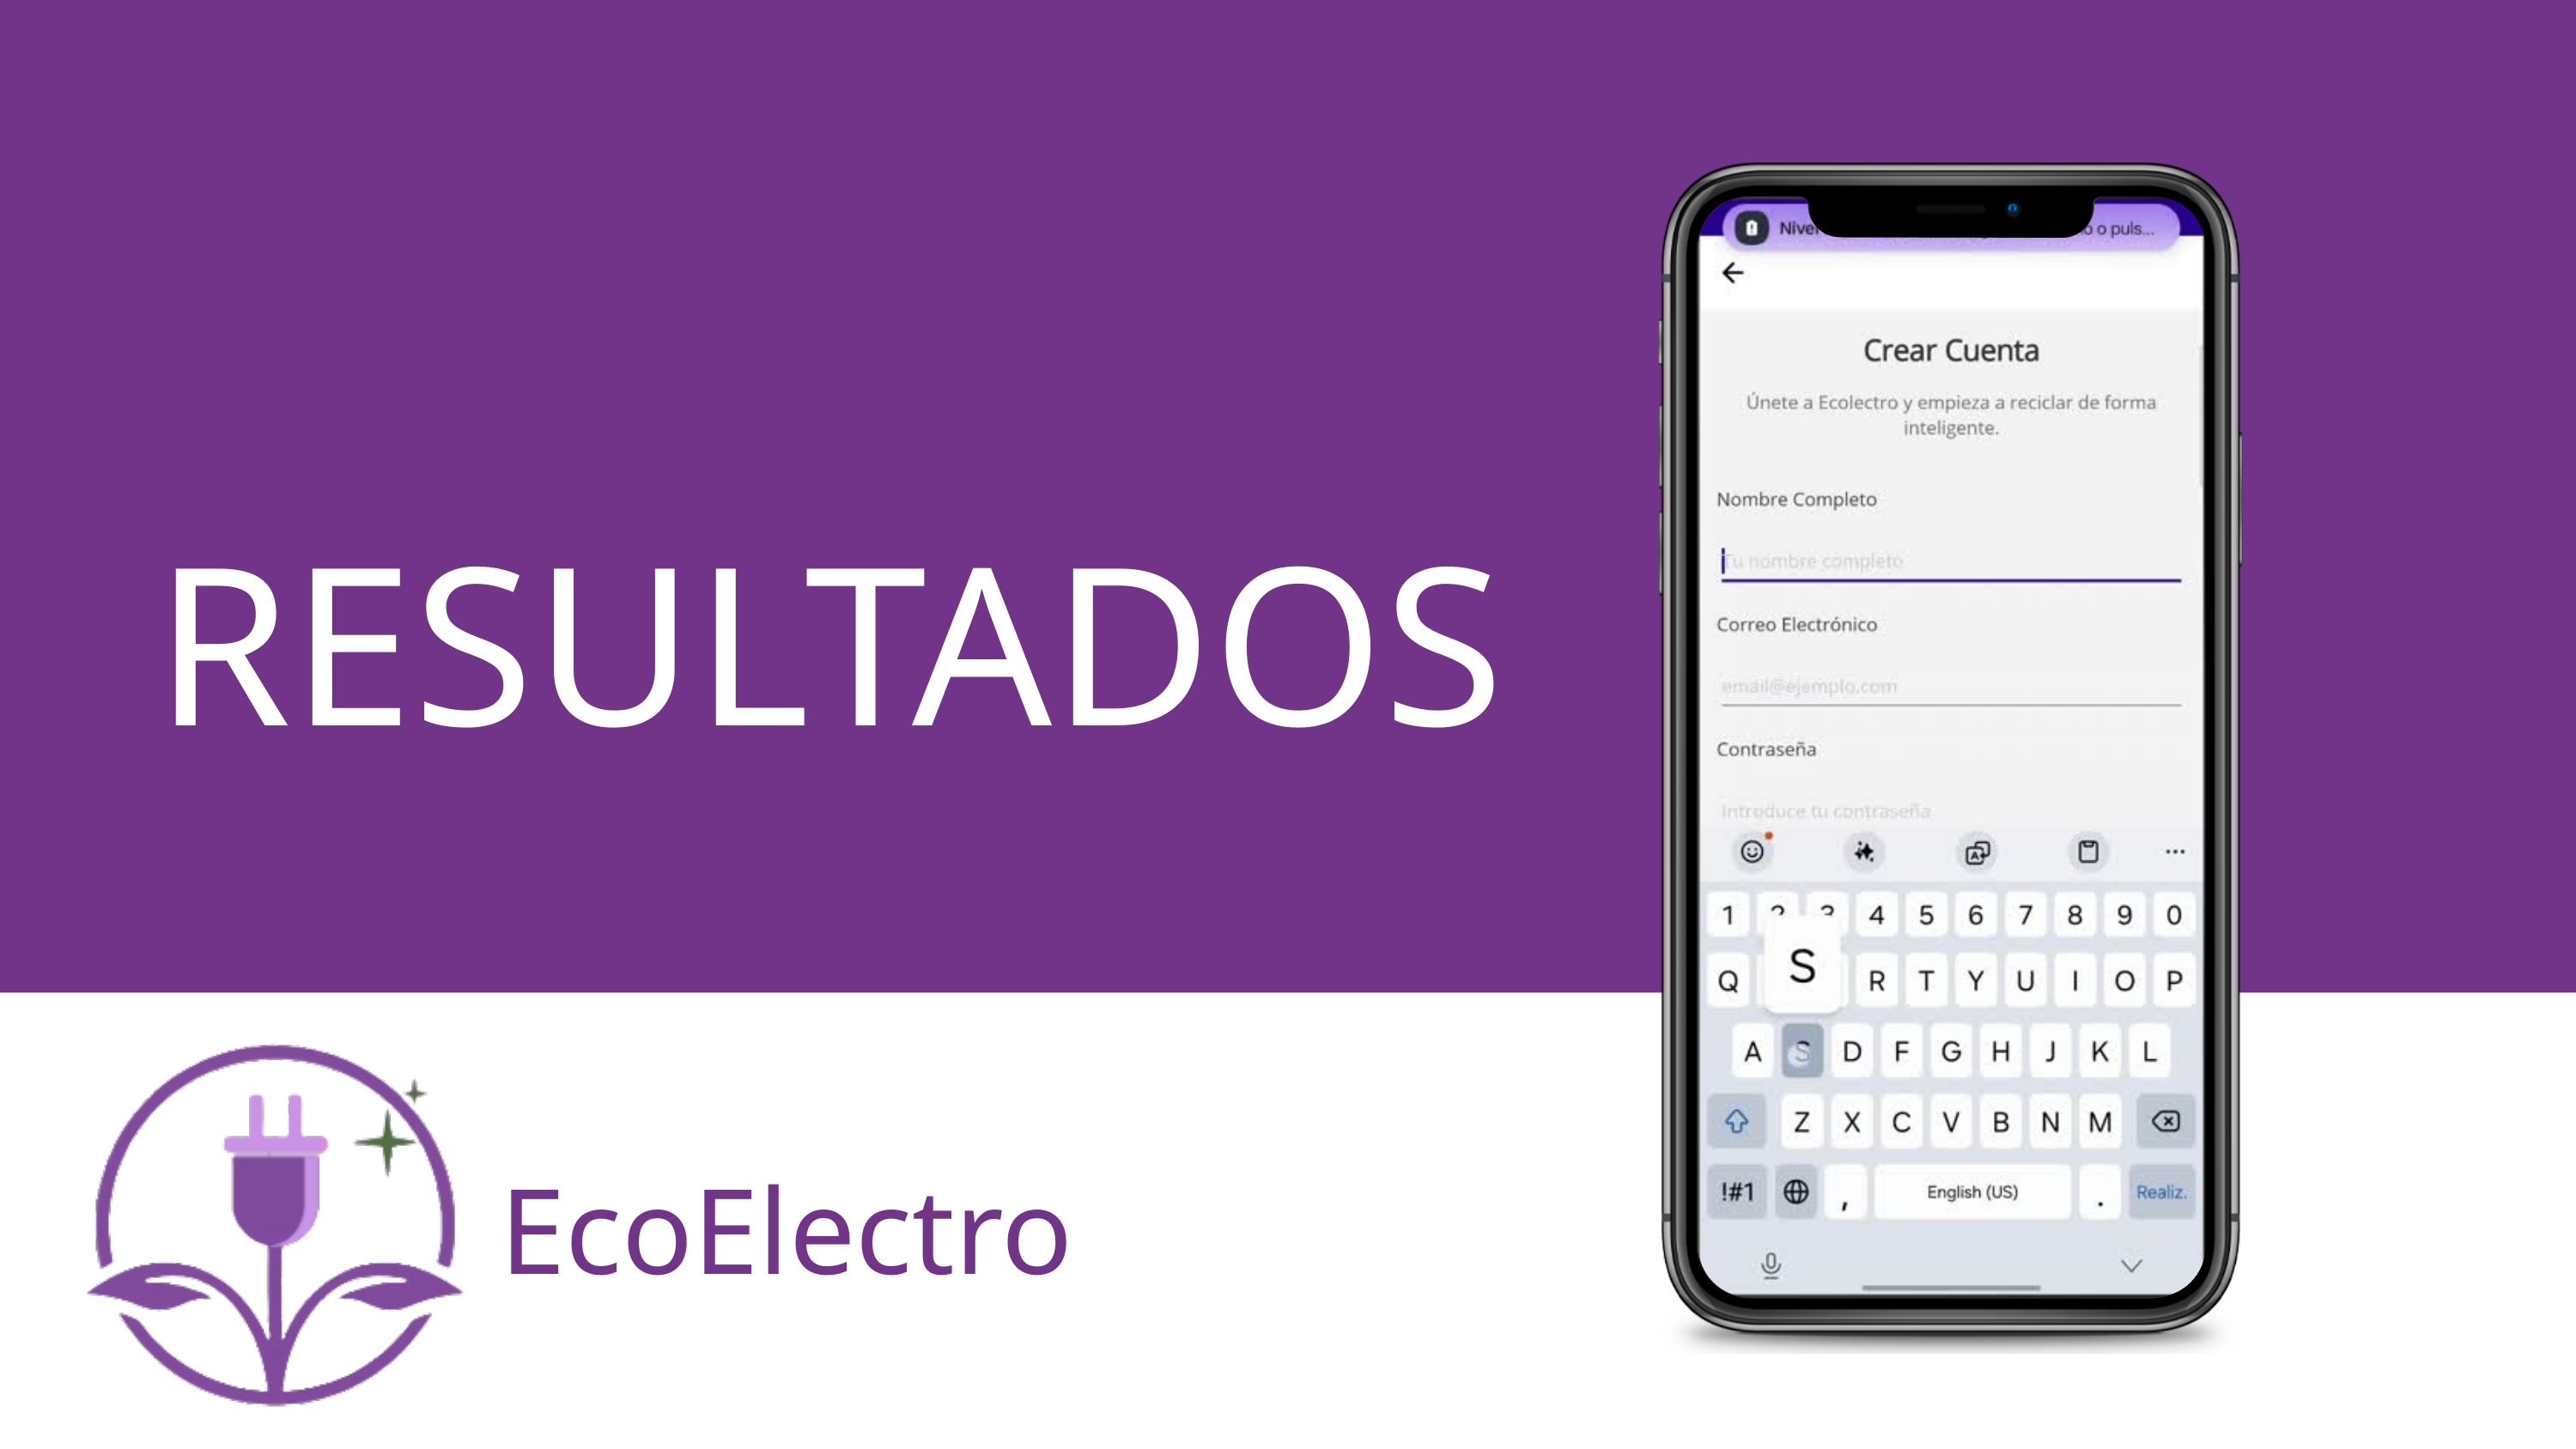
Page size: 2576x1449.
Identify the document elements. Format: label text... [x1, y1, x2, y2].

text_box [0, 992, 2576, 1449]
text_box RESULTADOS [144, 463, 1516, 770]
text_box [1658, 162, 2245, 1354]
